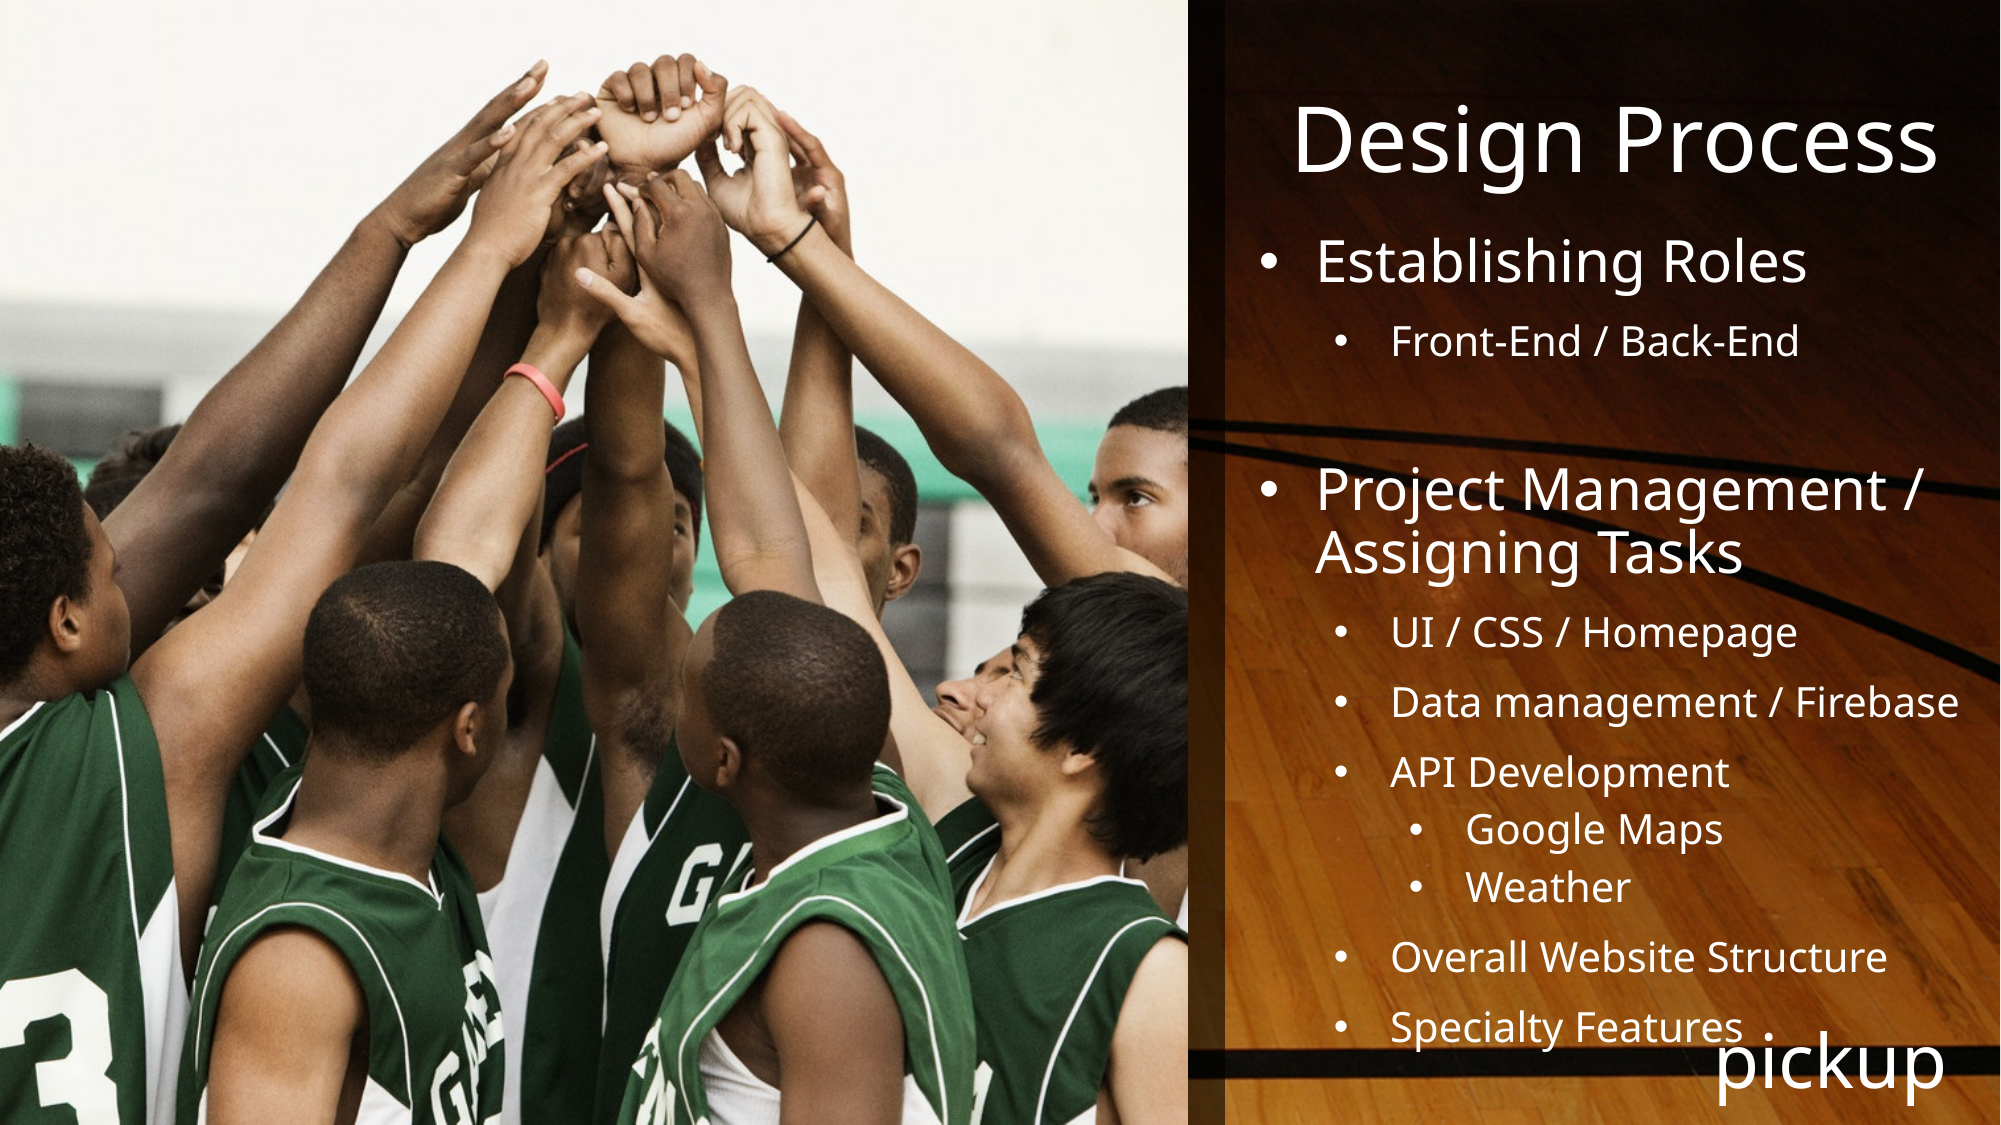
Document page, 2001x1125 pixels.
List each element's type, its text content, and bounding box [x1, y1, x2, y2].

list Establishing Roles Front-End / Back-End Project Management / Assigning Tasks UI / CSS / Homepage Data management / Firebase API Development Google Maps Weather Overall Website Structure Specialty Features [1243, 224, 1988, 1063]
title Design Process [1243, 37, 1988, 200]
picture [0, 0, 2001, 1125]
text_box pickup [1188, 999, 1963, 1113]
